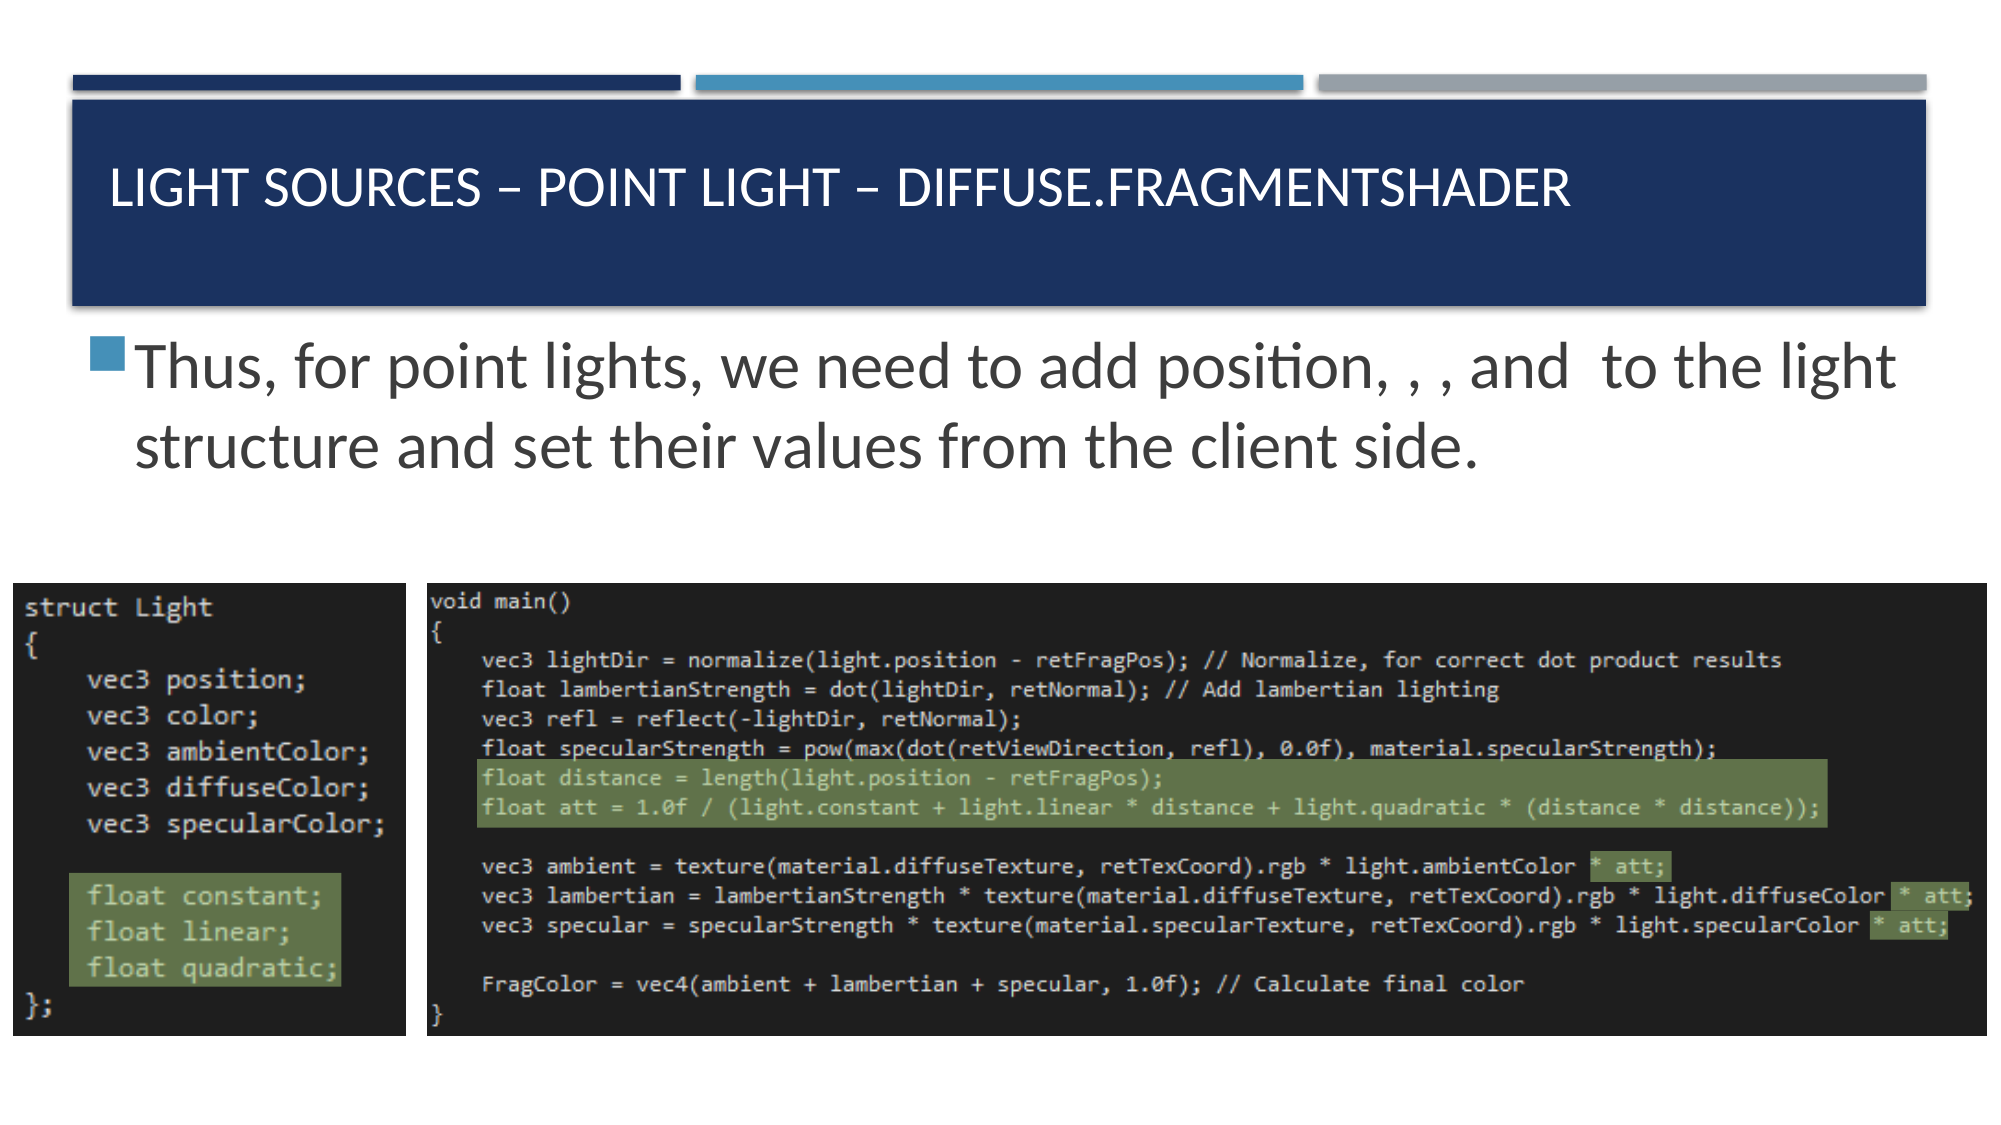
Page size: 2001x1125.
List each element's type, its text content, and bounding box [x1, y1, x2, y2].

picture [427, 582, 1987, 1036]
picture [13, 582, 406, 1036]
title Light sources – point light – diffuse.fragmentshader [94, 119, 1701, 226]
text_box [69, 329, 1806, 1063]
